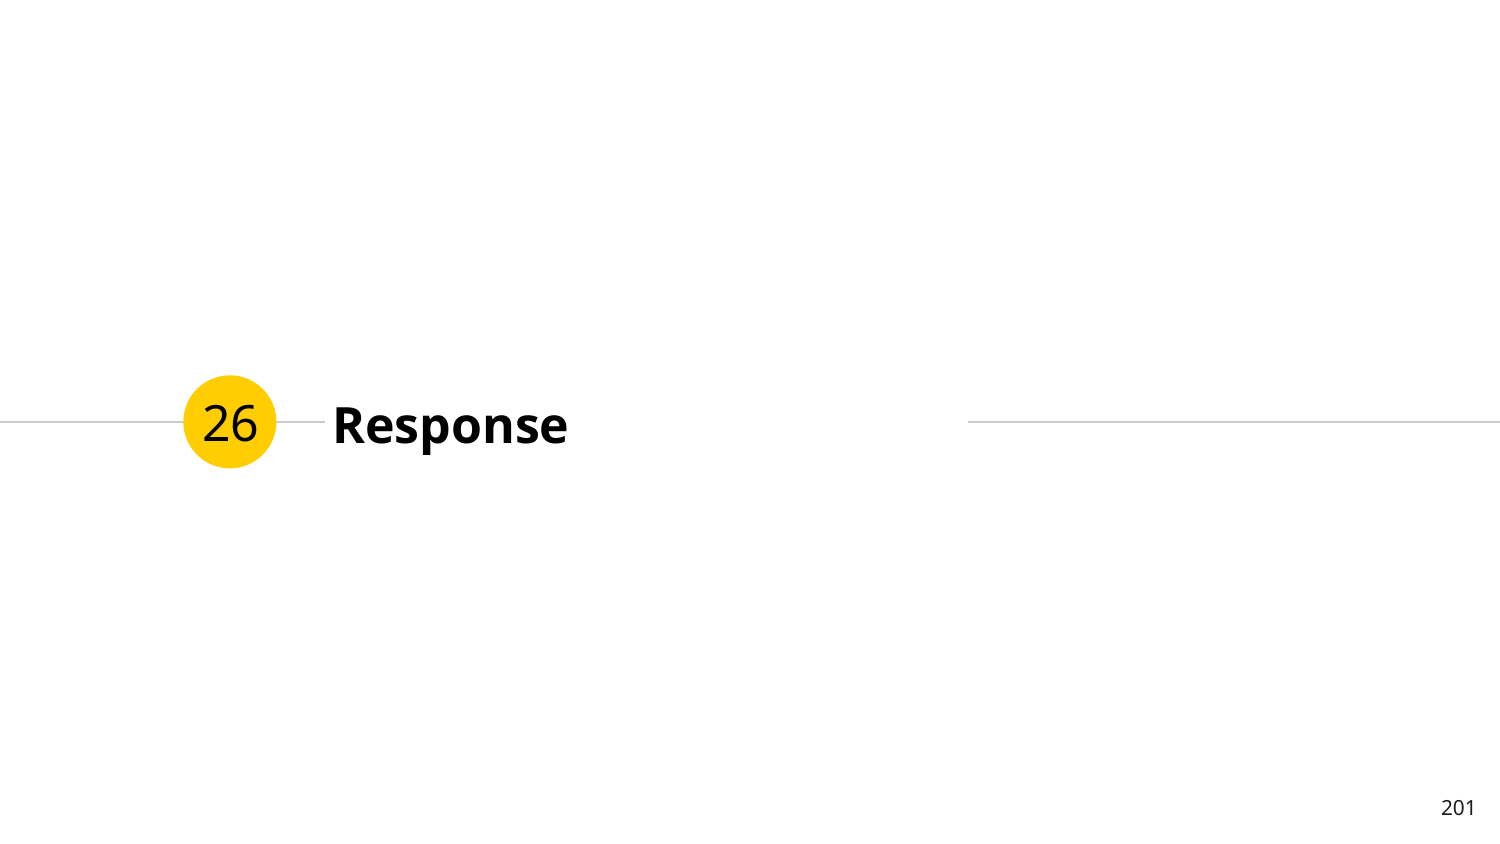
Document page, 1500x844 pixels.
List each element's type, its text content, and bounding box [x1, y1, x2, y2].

title Response [317, 277, 1310, 469]
slide_number 201 [1401, 779, 1492, 844]
text_box 26 [186, 375, 276, 468]
